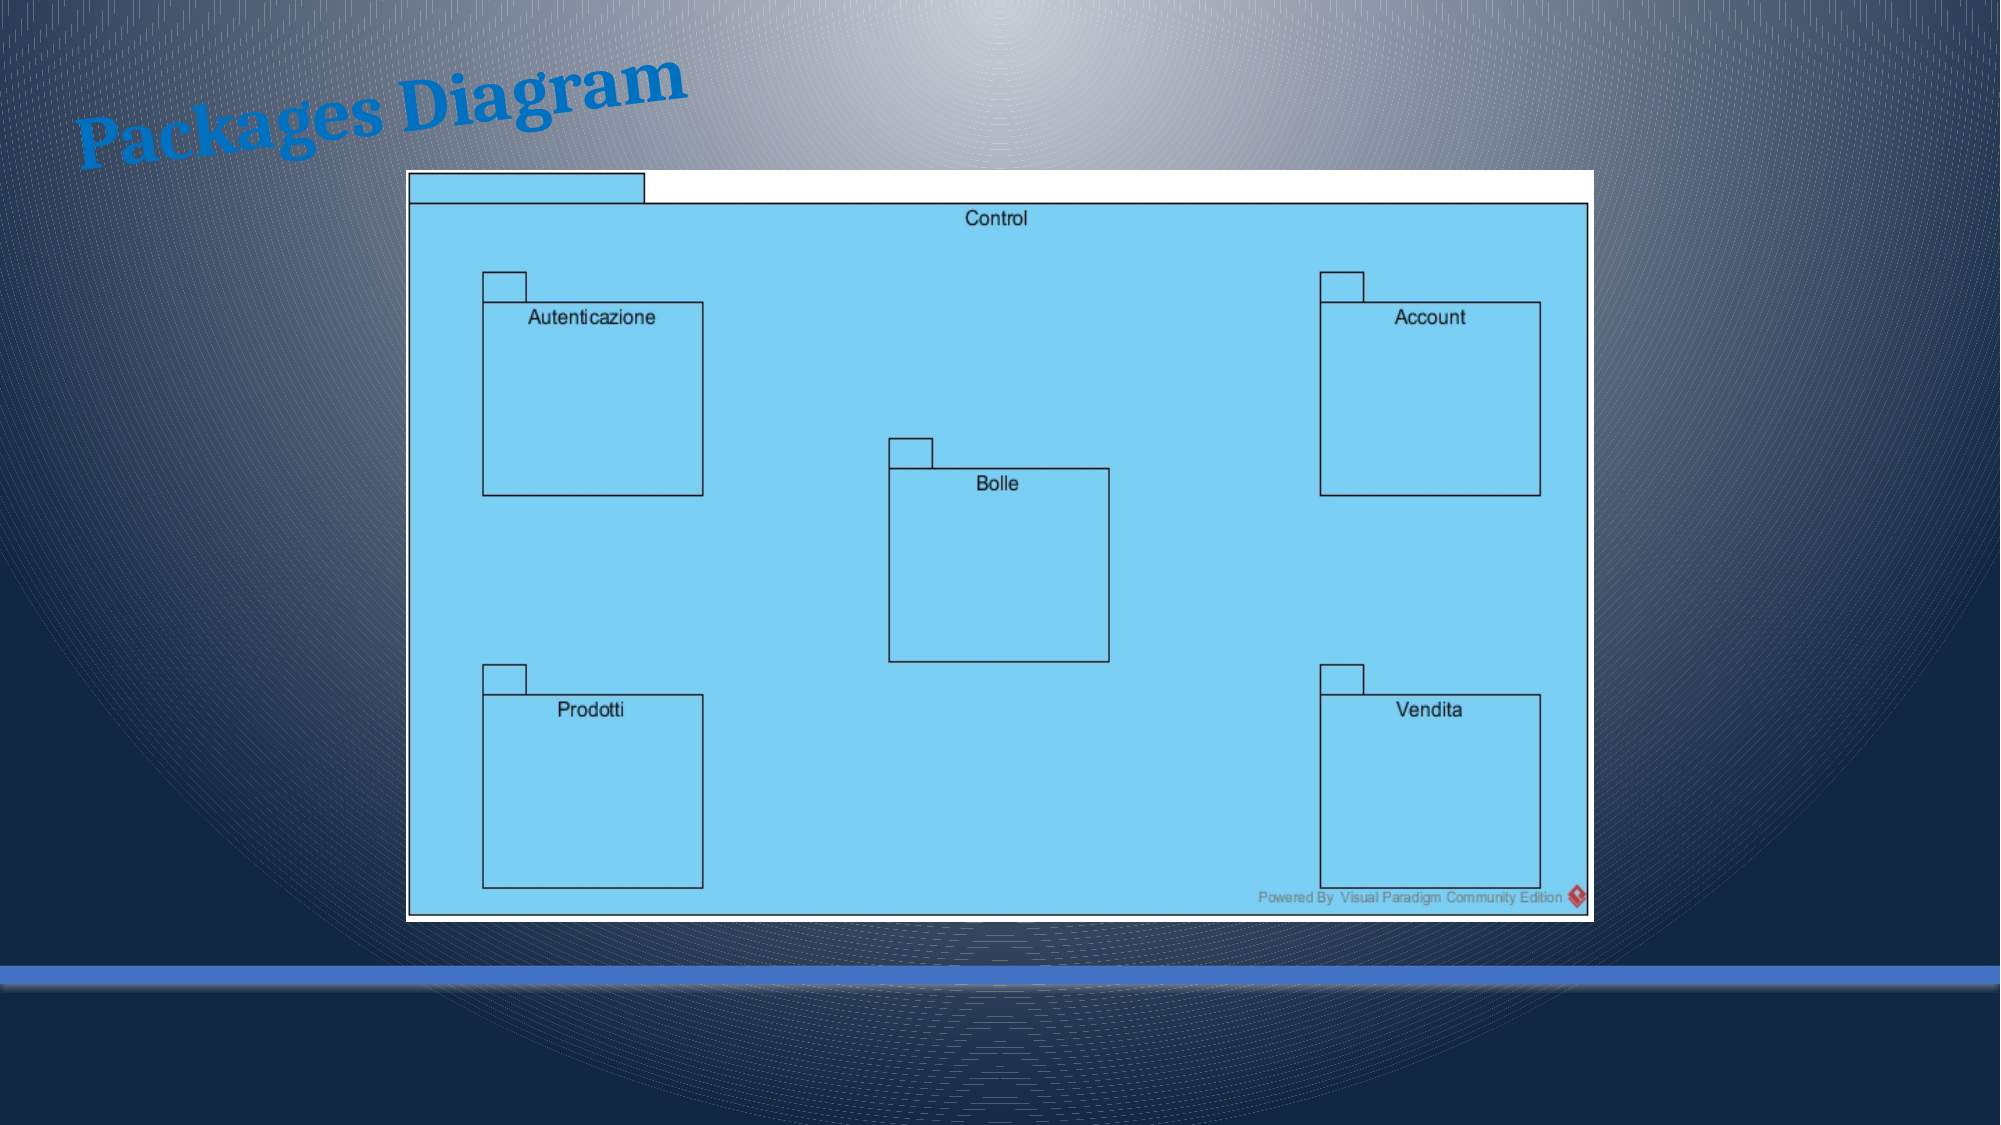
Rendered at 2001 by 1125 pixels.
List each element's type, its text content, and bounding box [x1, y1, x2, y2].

picture [406, 170, 1594, 923]
text_box Packages Diagram [0, 0, 768, 247]
